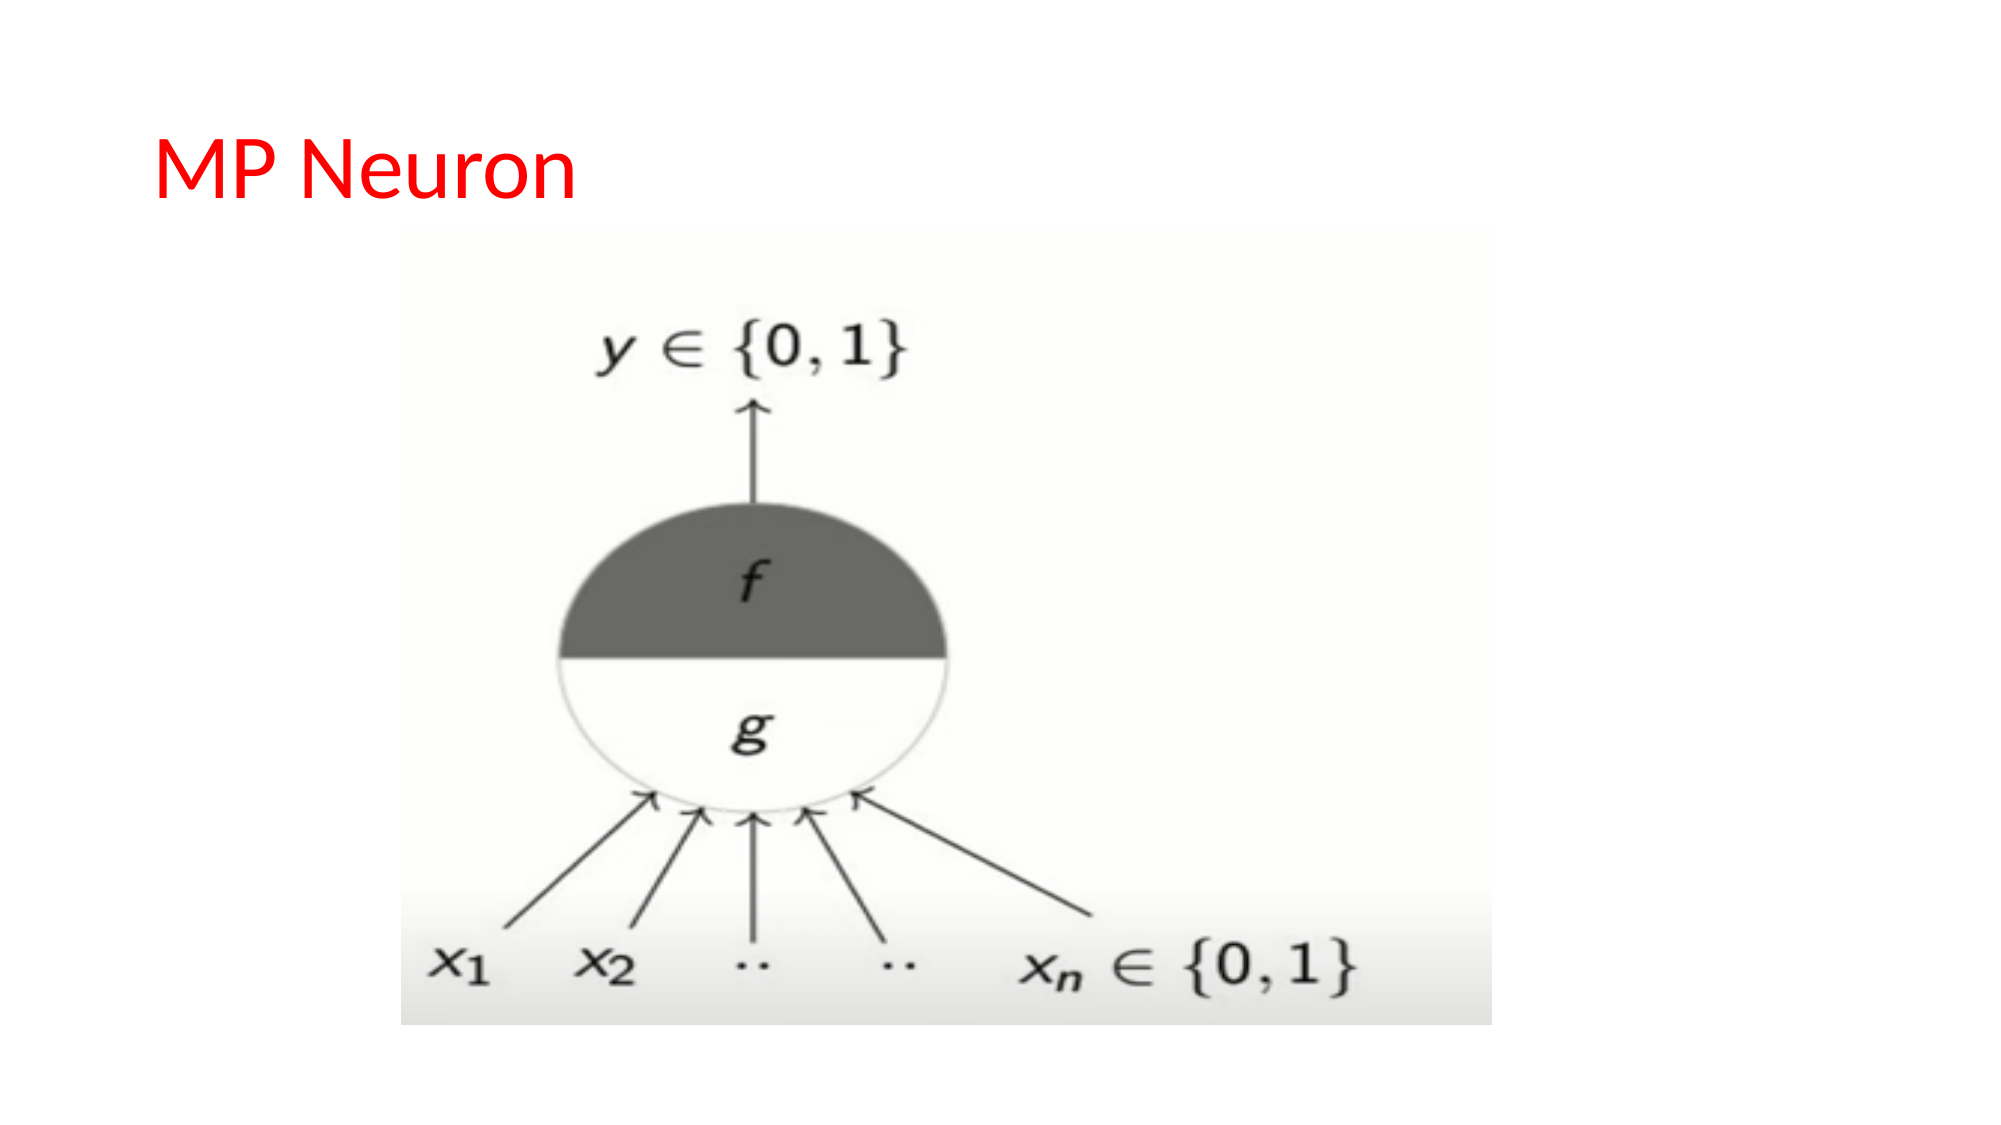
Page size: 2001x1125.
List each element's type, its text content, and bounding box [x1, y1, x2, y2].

title MP Neuron [137, 59, 1863, 278]
picture [401, 226, 1492, 1026]
